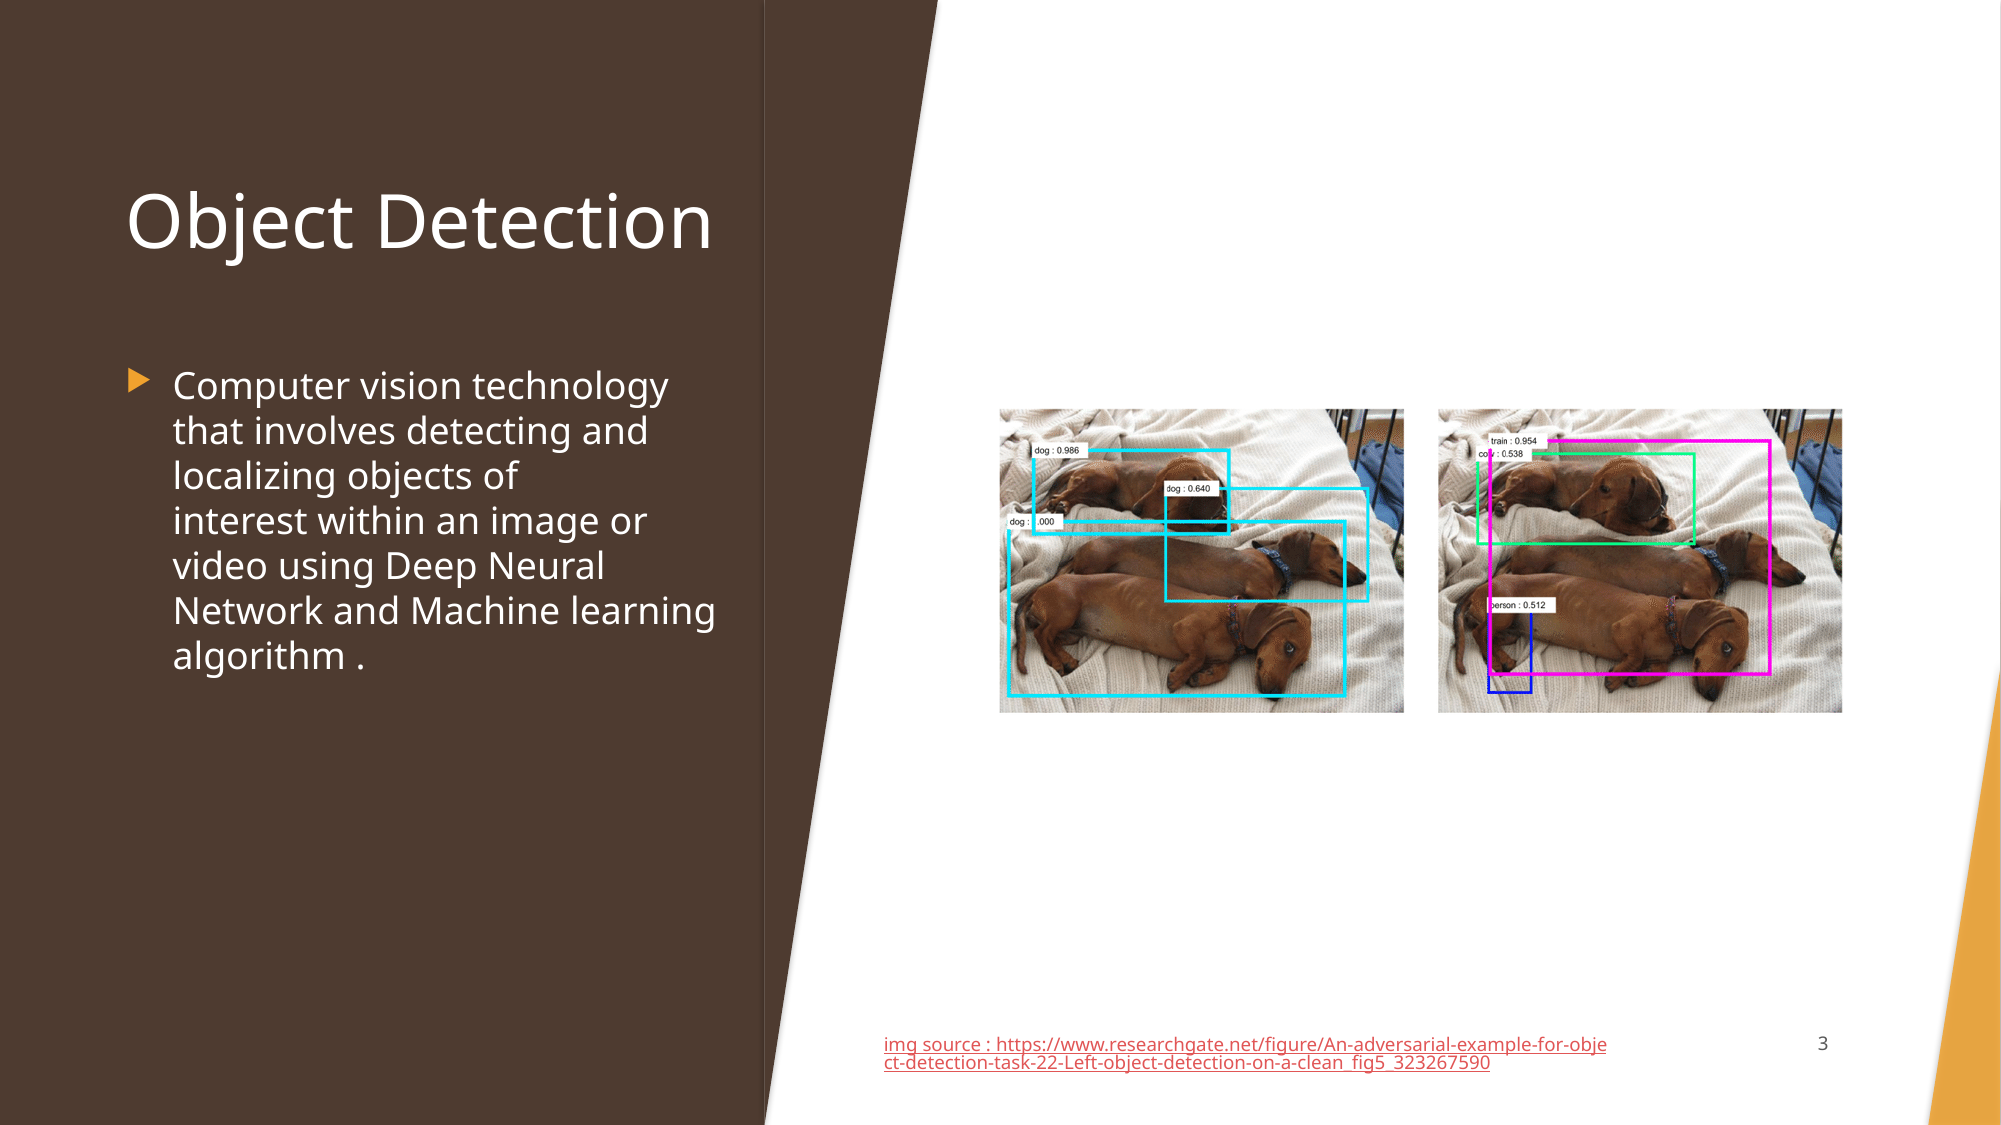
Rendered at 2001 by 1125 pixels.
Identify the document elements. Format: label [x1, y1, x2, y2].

picture [999, 406, 1845, 717]
text_box [0, 0, 2000, 1125]
